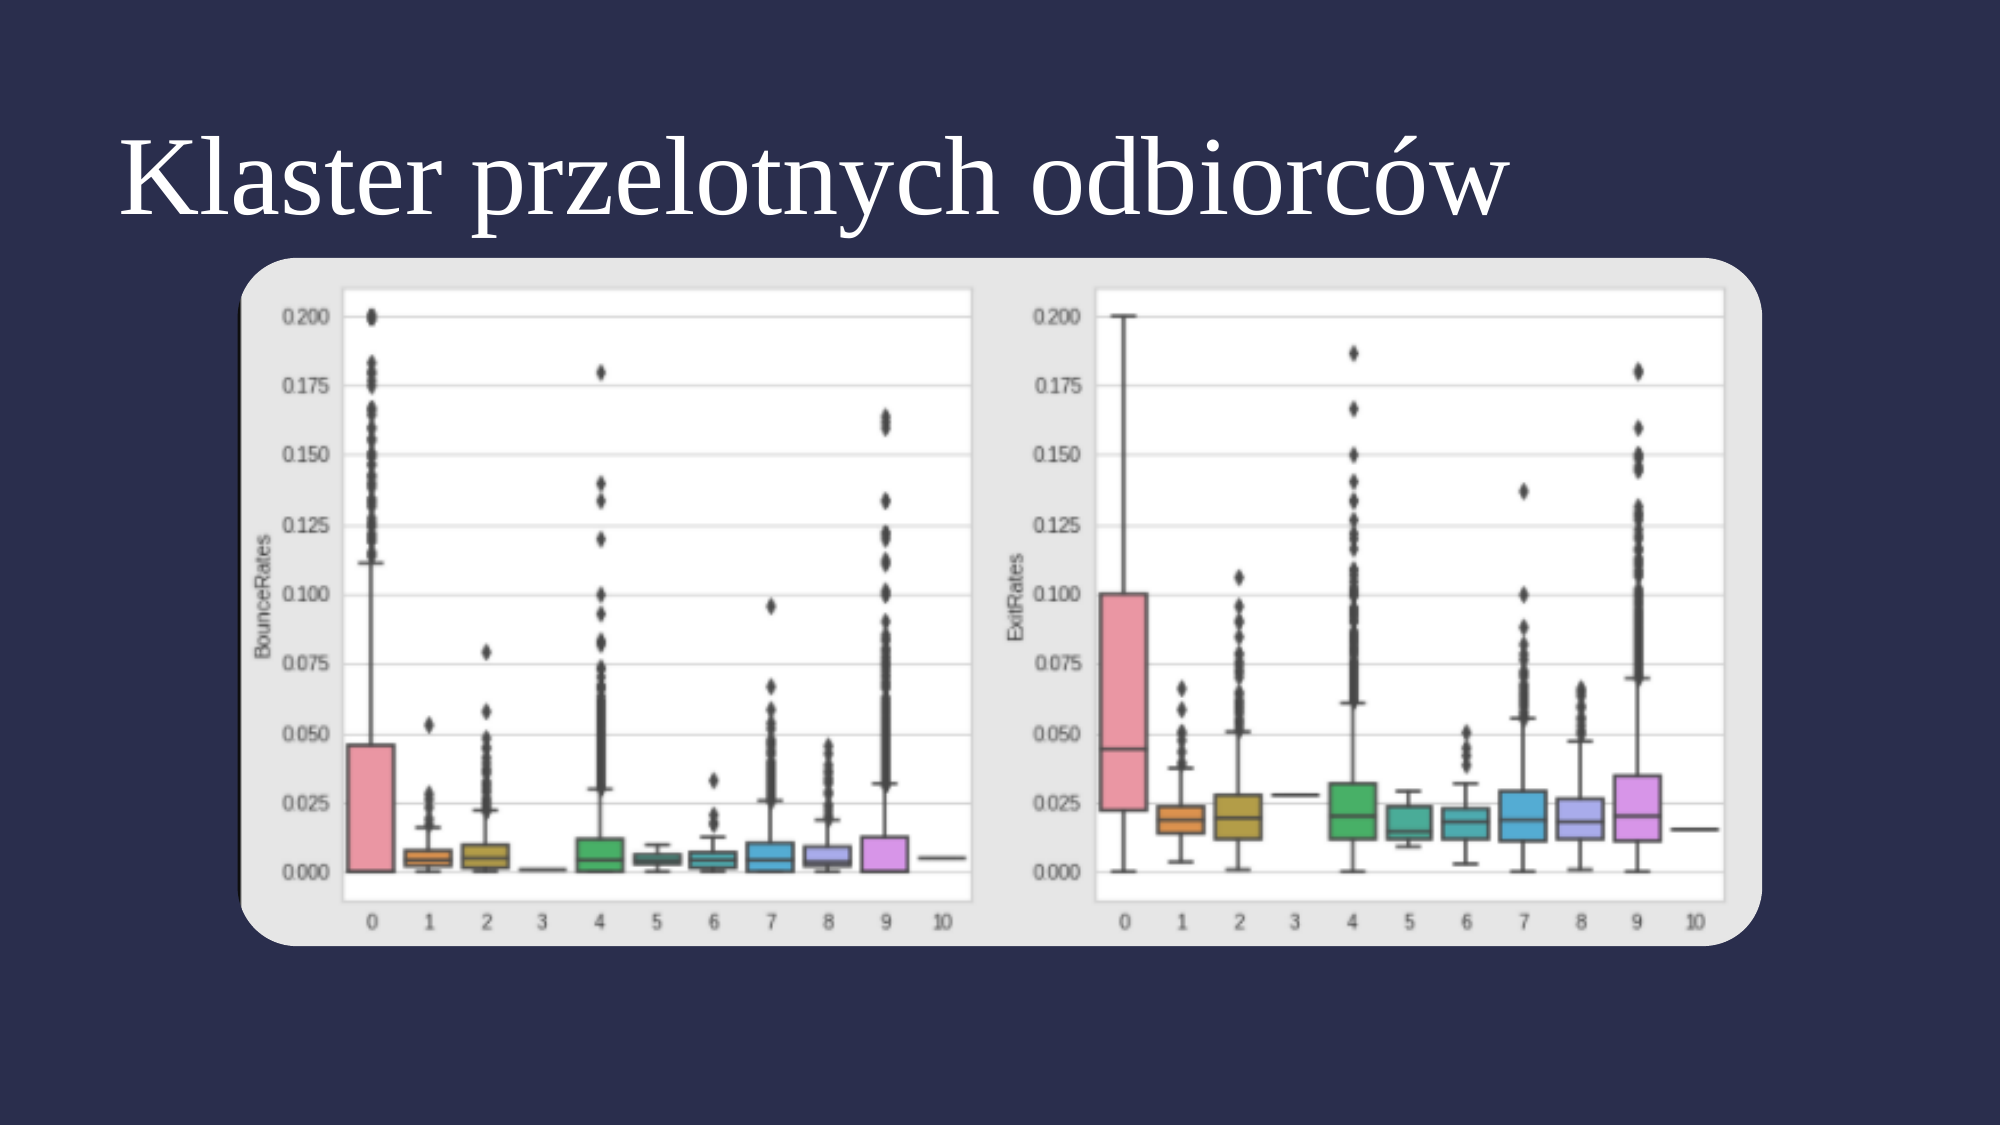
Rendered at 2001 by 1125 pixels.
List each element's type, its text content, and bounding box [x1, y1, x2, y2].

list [237, 257, 1763, 947]
title Klaster przelotnych odbiorców [118, 101, 1878, 344]
